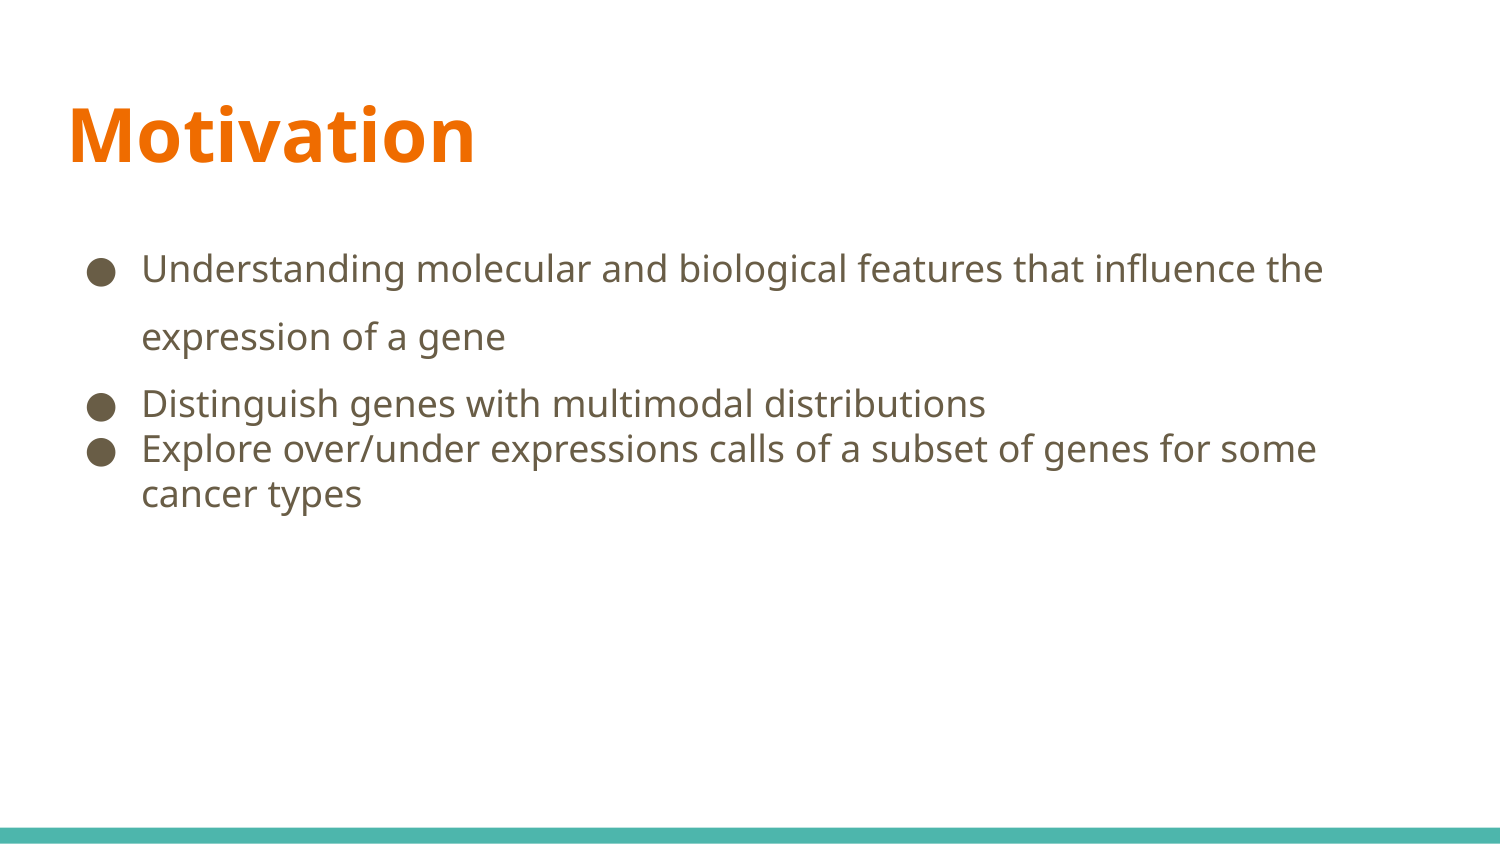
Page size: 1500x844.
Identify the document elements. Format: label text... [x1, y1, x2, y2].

title Motivation [51, 72, 1449, 189]
list Understanding molecular and biological features that influence the expression of a gene Distinguish genes with multimodal distributions Explore over/under expressions calls of a subset of genes for some cancer types [51, 207, 1449, 750]
